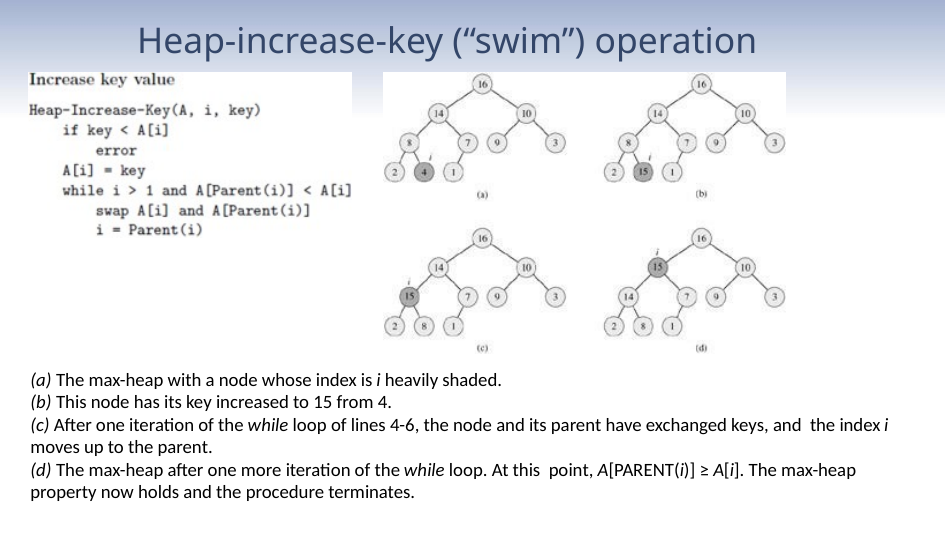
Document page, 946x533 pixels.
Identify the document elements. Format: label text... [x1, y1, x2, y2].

picture [0, 0, 945, 354]
title Heap-increase-key (“swim”) operation [135, 16, 907, 108]
text_box (a) The max-heap with a node whose index is i heavily shaded. (b) This node has its key increased to 15 from 4. (c) After one iteration of the while loop of lines 4-6, the node and its parent have exchanged keys, and the index i moves up to the parent. (d) The max-heap after one more iteration of the while loop. At this point, A[PARENT(i)] ≥ A[i]. The max-heap property now holds and the procedure terminates. [28, 365, 918, 503]
